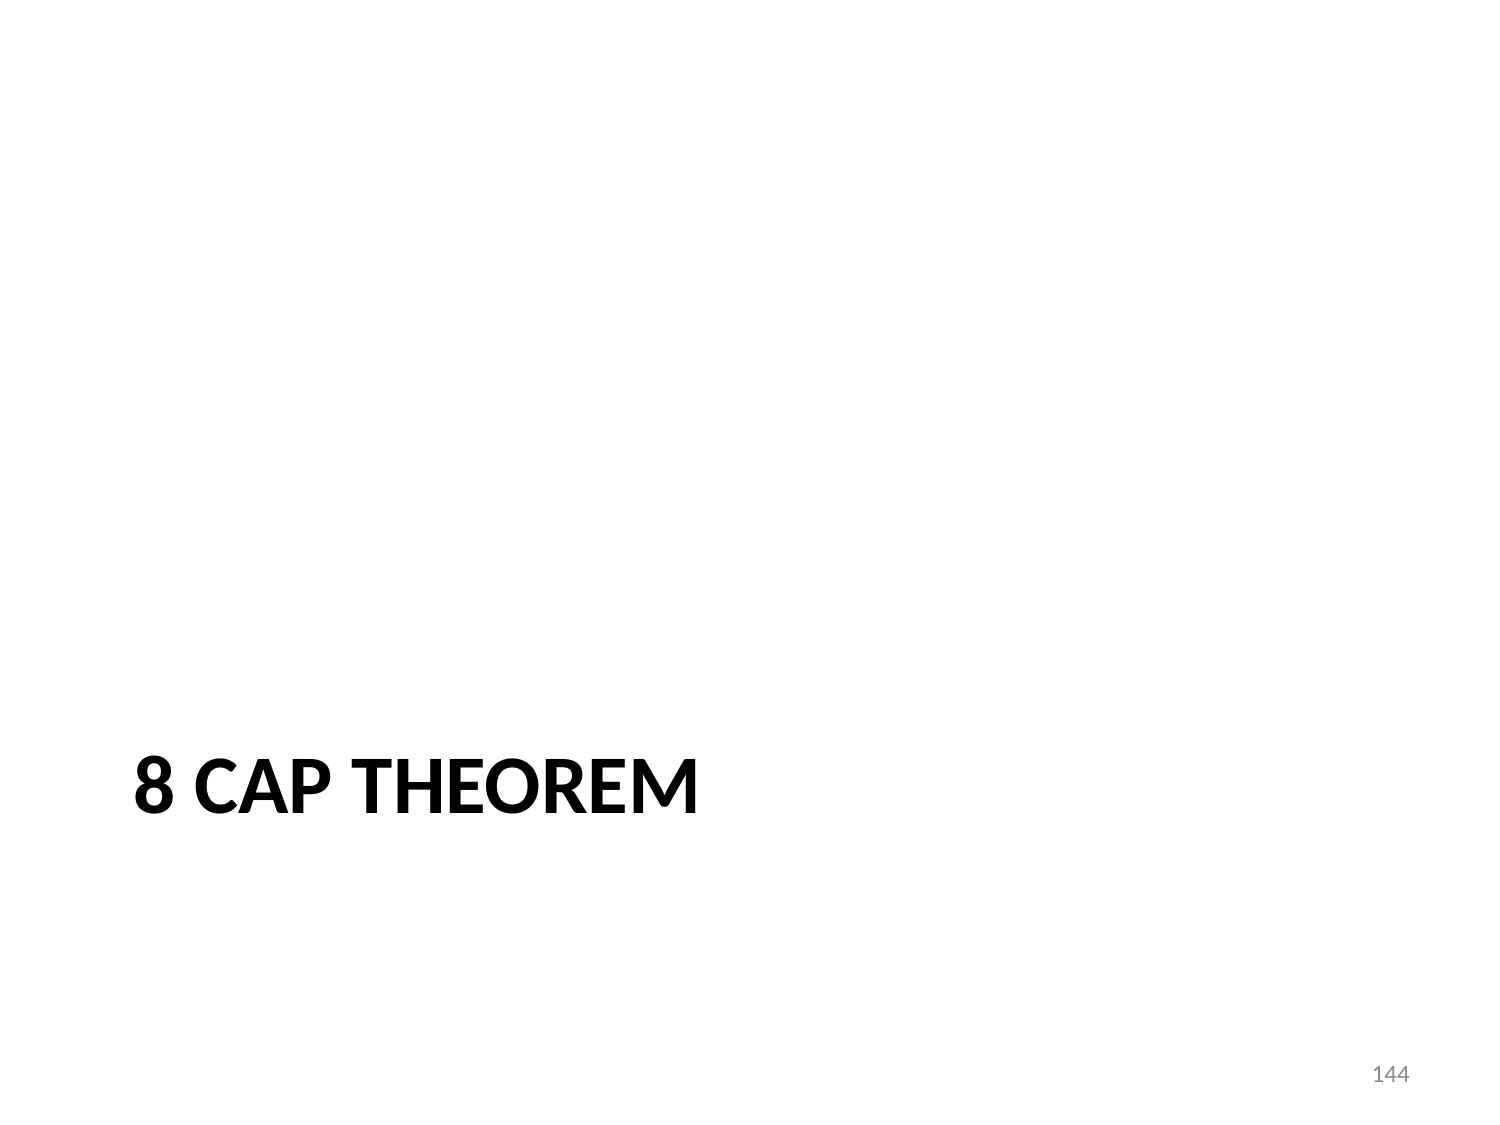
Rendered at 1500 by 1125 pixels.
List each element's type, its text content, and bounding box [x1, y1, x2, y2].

slide_number 144 [1074, 1042, 1425, 1103]
title 8 cap theorem [118, 722, 1394, 947]
